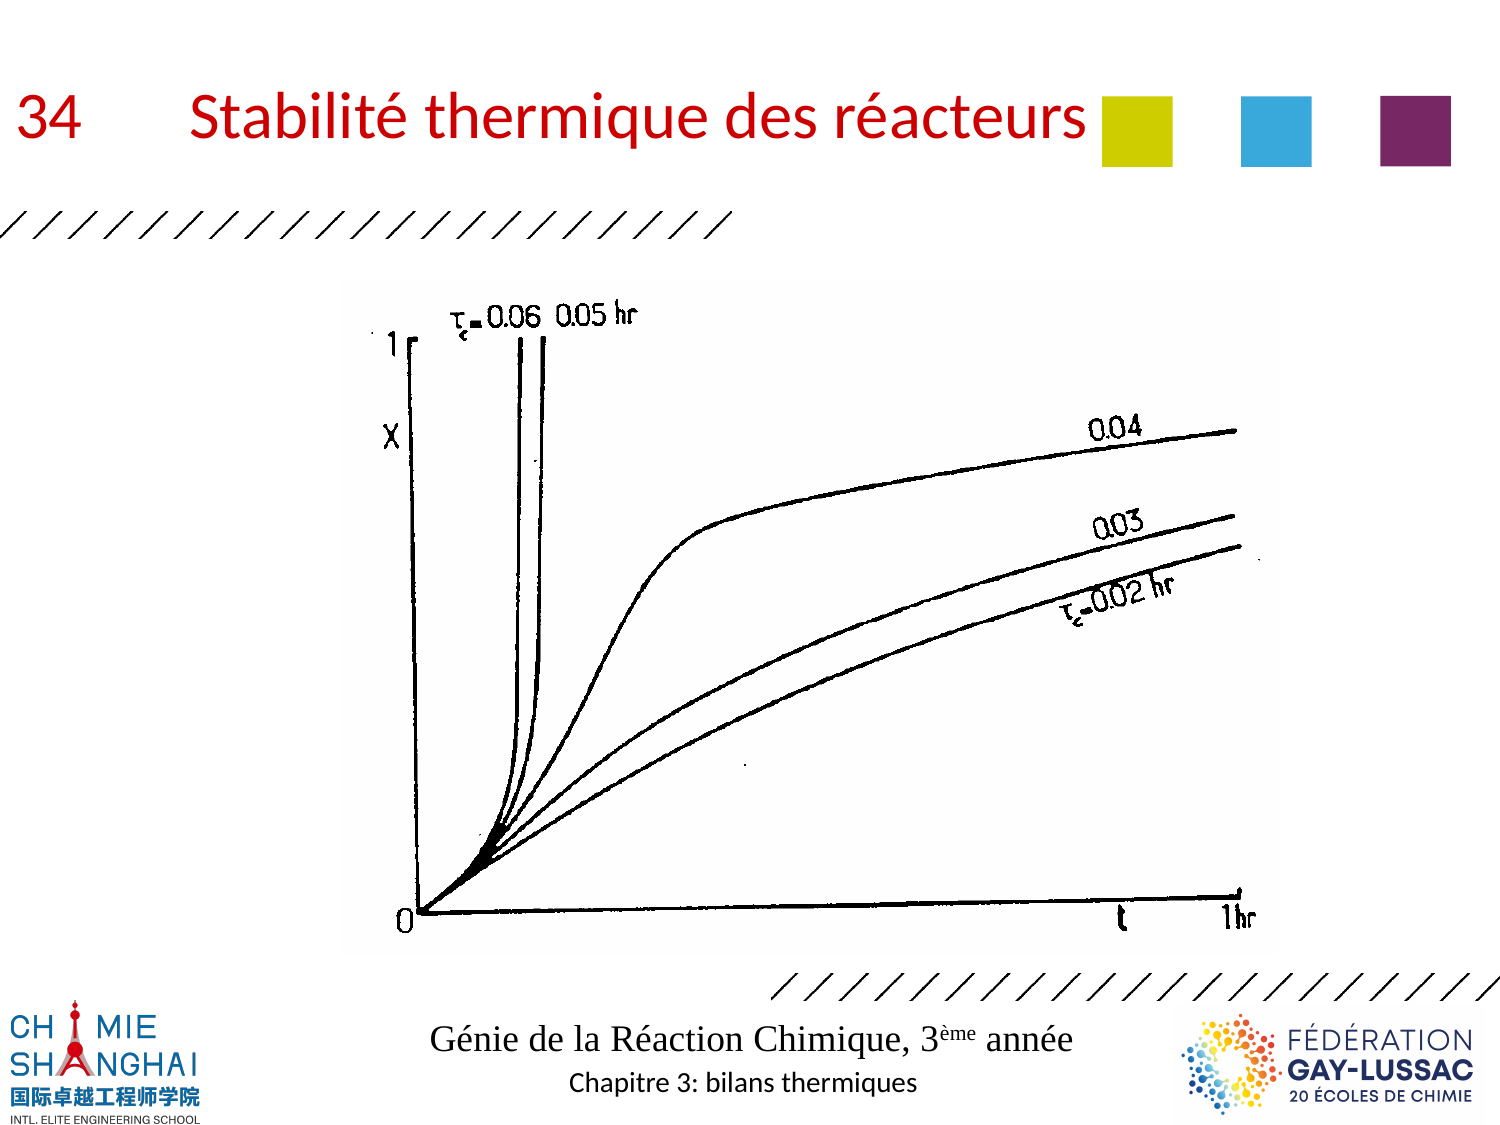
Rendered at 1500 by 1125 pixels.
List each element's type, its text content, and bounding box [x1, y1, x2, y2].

text_box 34 Stabilité thermique des réacteurs [0, 18, 1280, 206]
picture [11, 1000, 200, 1124]
picture [1172, 1004, 1485, 1125]
picture [0, 211, 732, 239]
picture [771, 973, 1500, 1001]
picture [341, 282, 1280, 955]
